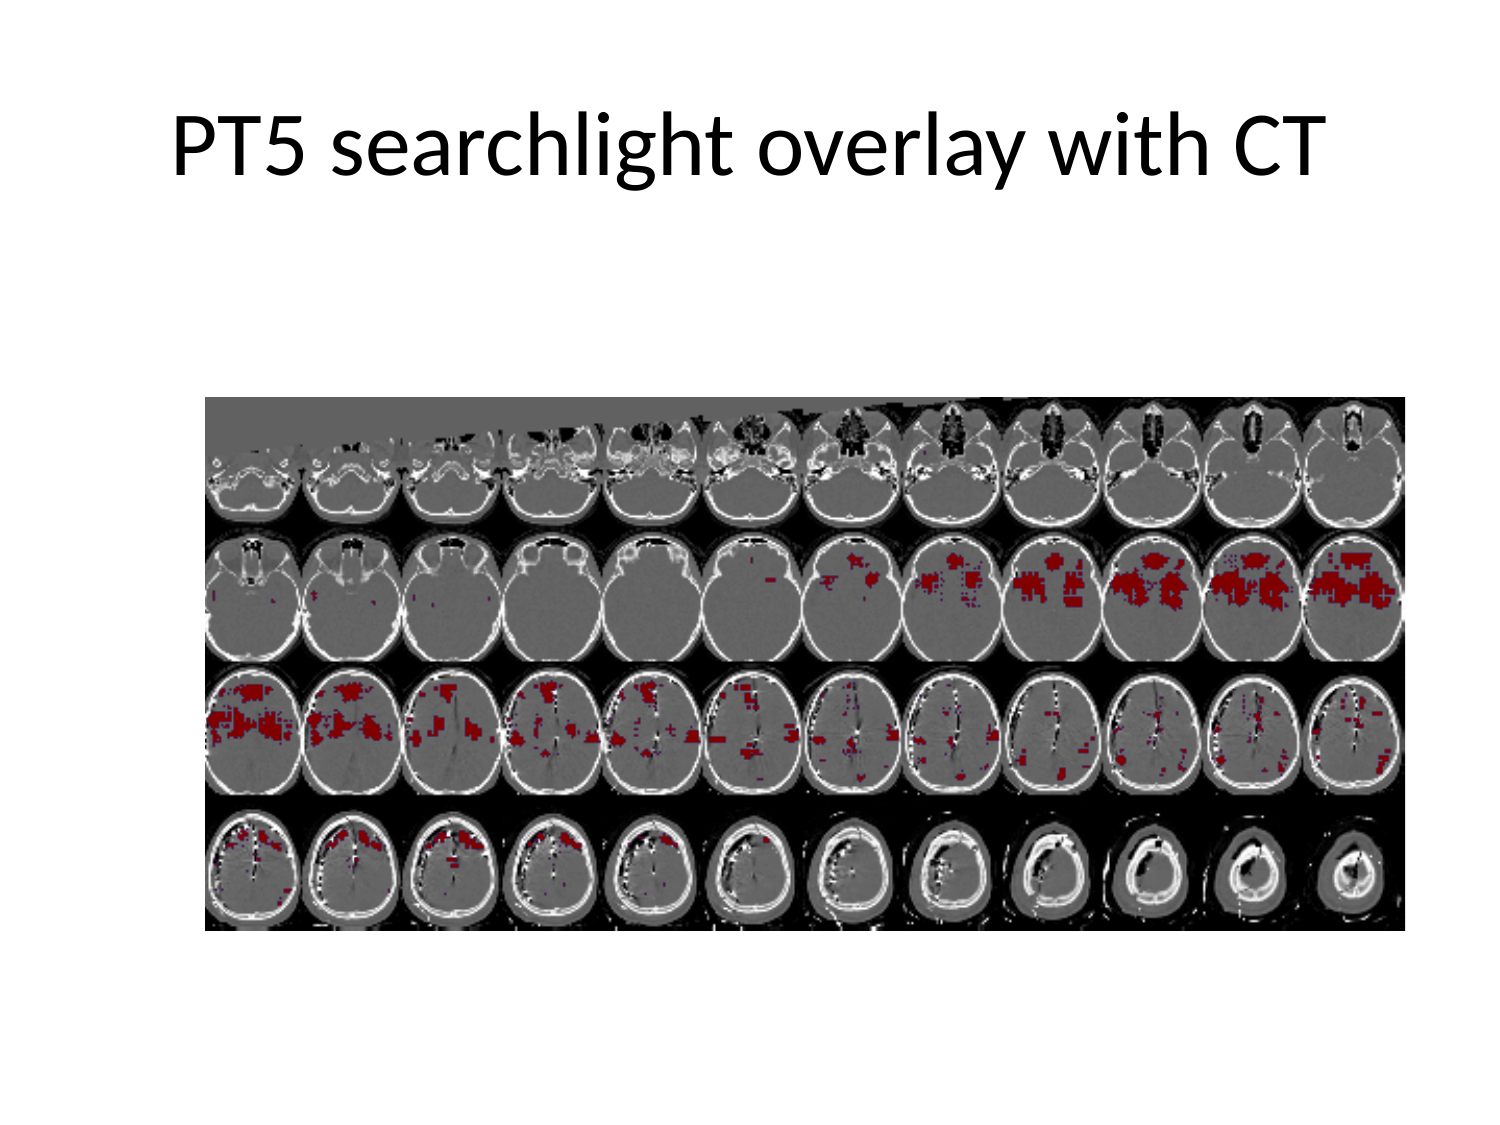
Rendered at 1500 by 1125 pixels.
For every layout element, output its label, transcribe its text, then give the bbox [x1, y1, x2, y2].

title PT5 searchlight overlay with CT [75, 45, 1425, 233]
picture [24, 312, 1500, 1093]
